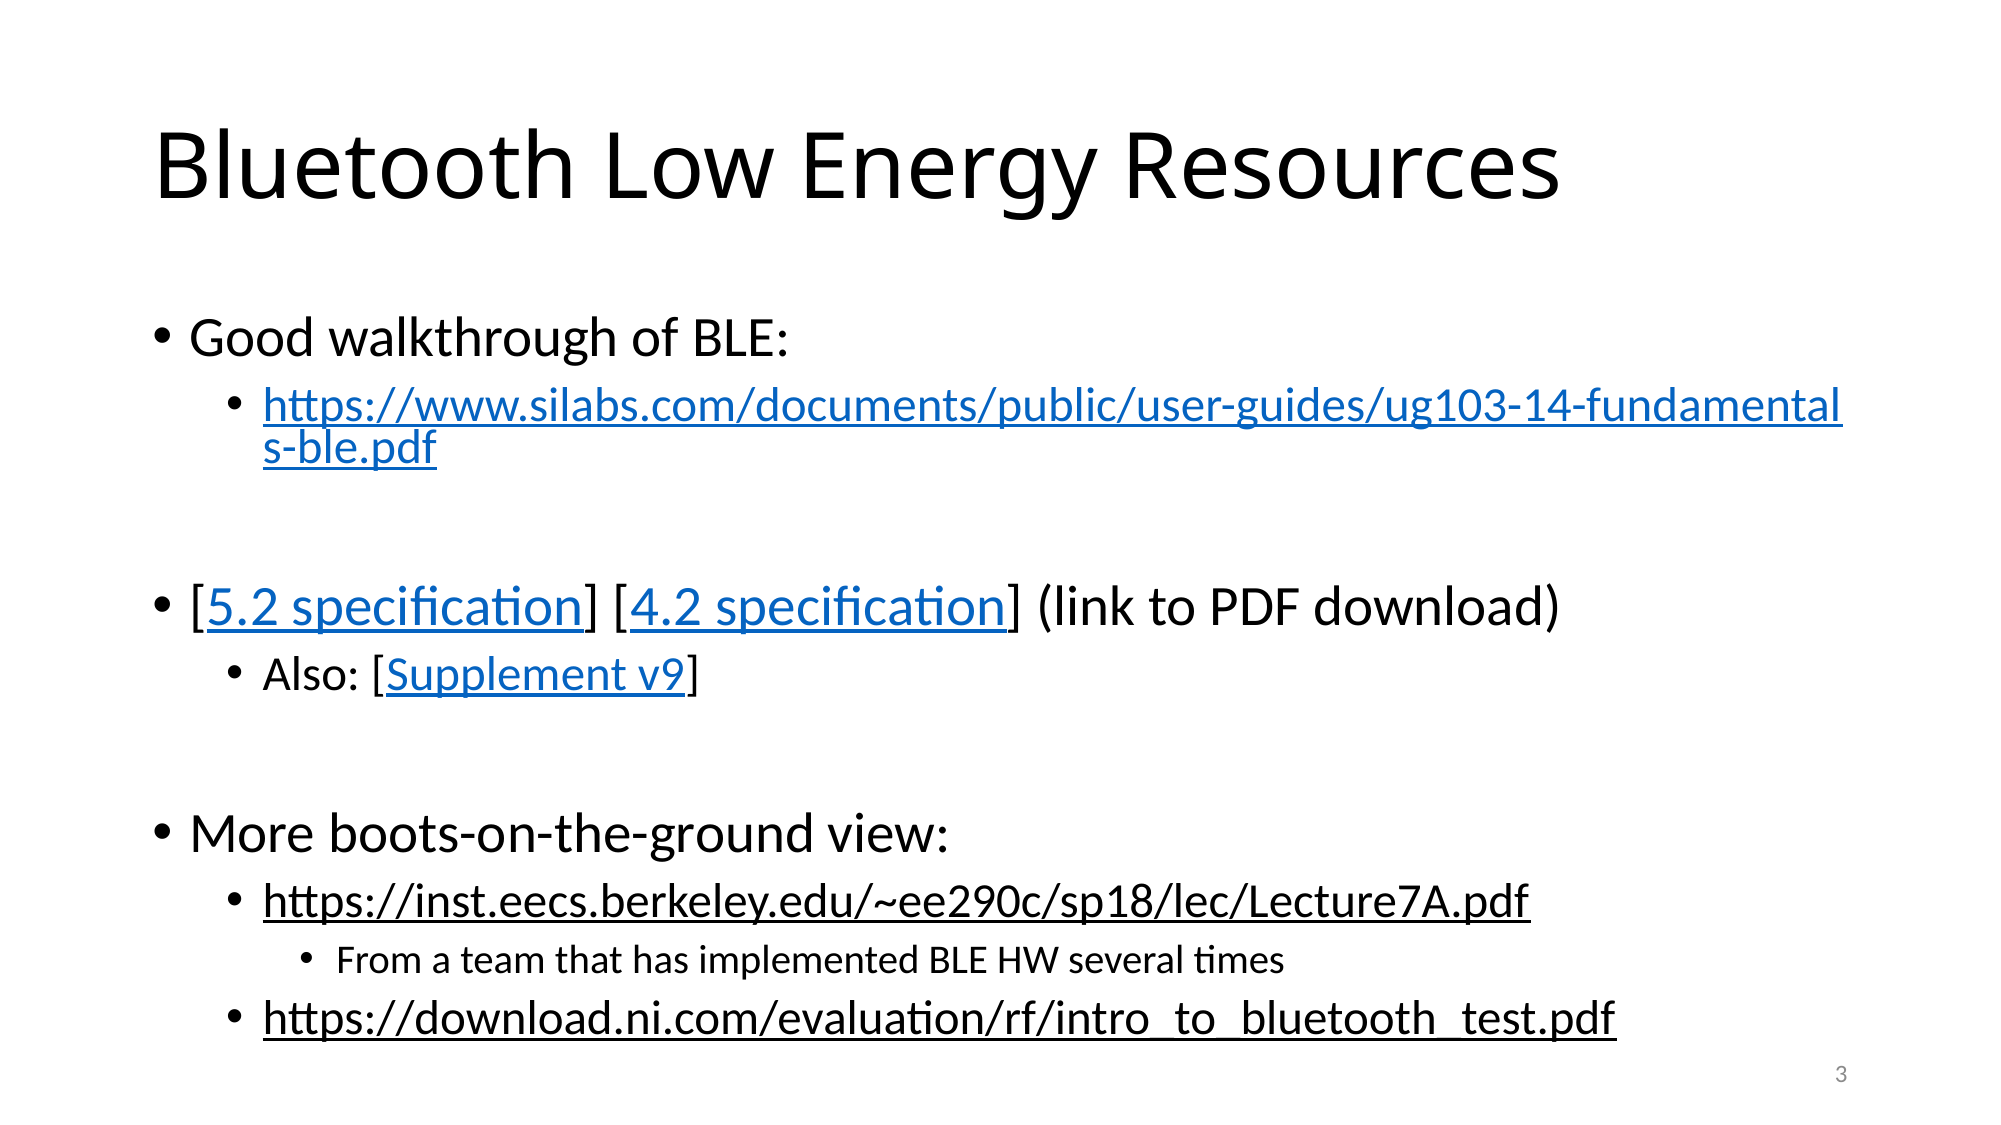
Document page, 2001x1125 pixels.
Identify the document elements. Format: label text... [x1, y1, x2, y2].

title Bluetooth Low Energy Resources [137, 59, 1863, 278]
slide_number 3 [1412, 1042, 1863, 1103]
list Good walkthrough of BLE: https://www.silabs.com/documents/public/user-guides/ug103-14-fundamentals-ble.pdf [5.2 specification] [4.2 specification] (link to PDF download) Also: [Supplement v9] More boots-on-the-ground view: https://inst.eecs.berkeley.edu/~ee290c/sp18/lec/Lecture7A.pdf From a team that has implemented BLE HW several times https://download.ni.com/evaluation/rf/intro_to_bluetooth_test.pdf [137, 299, 1863, 1014]
